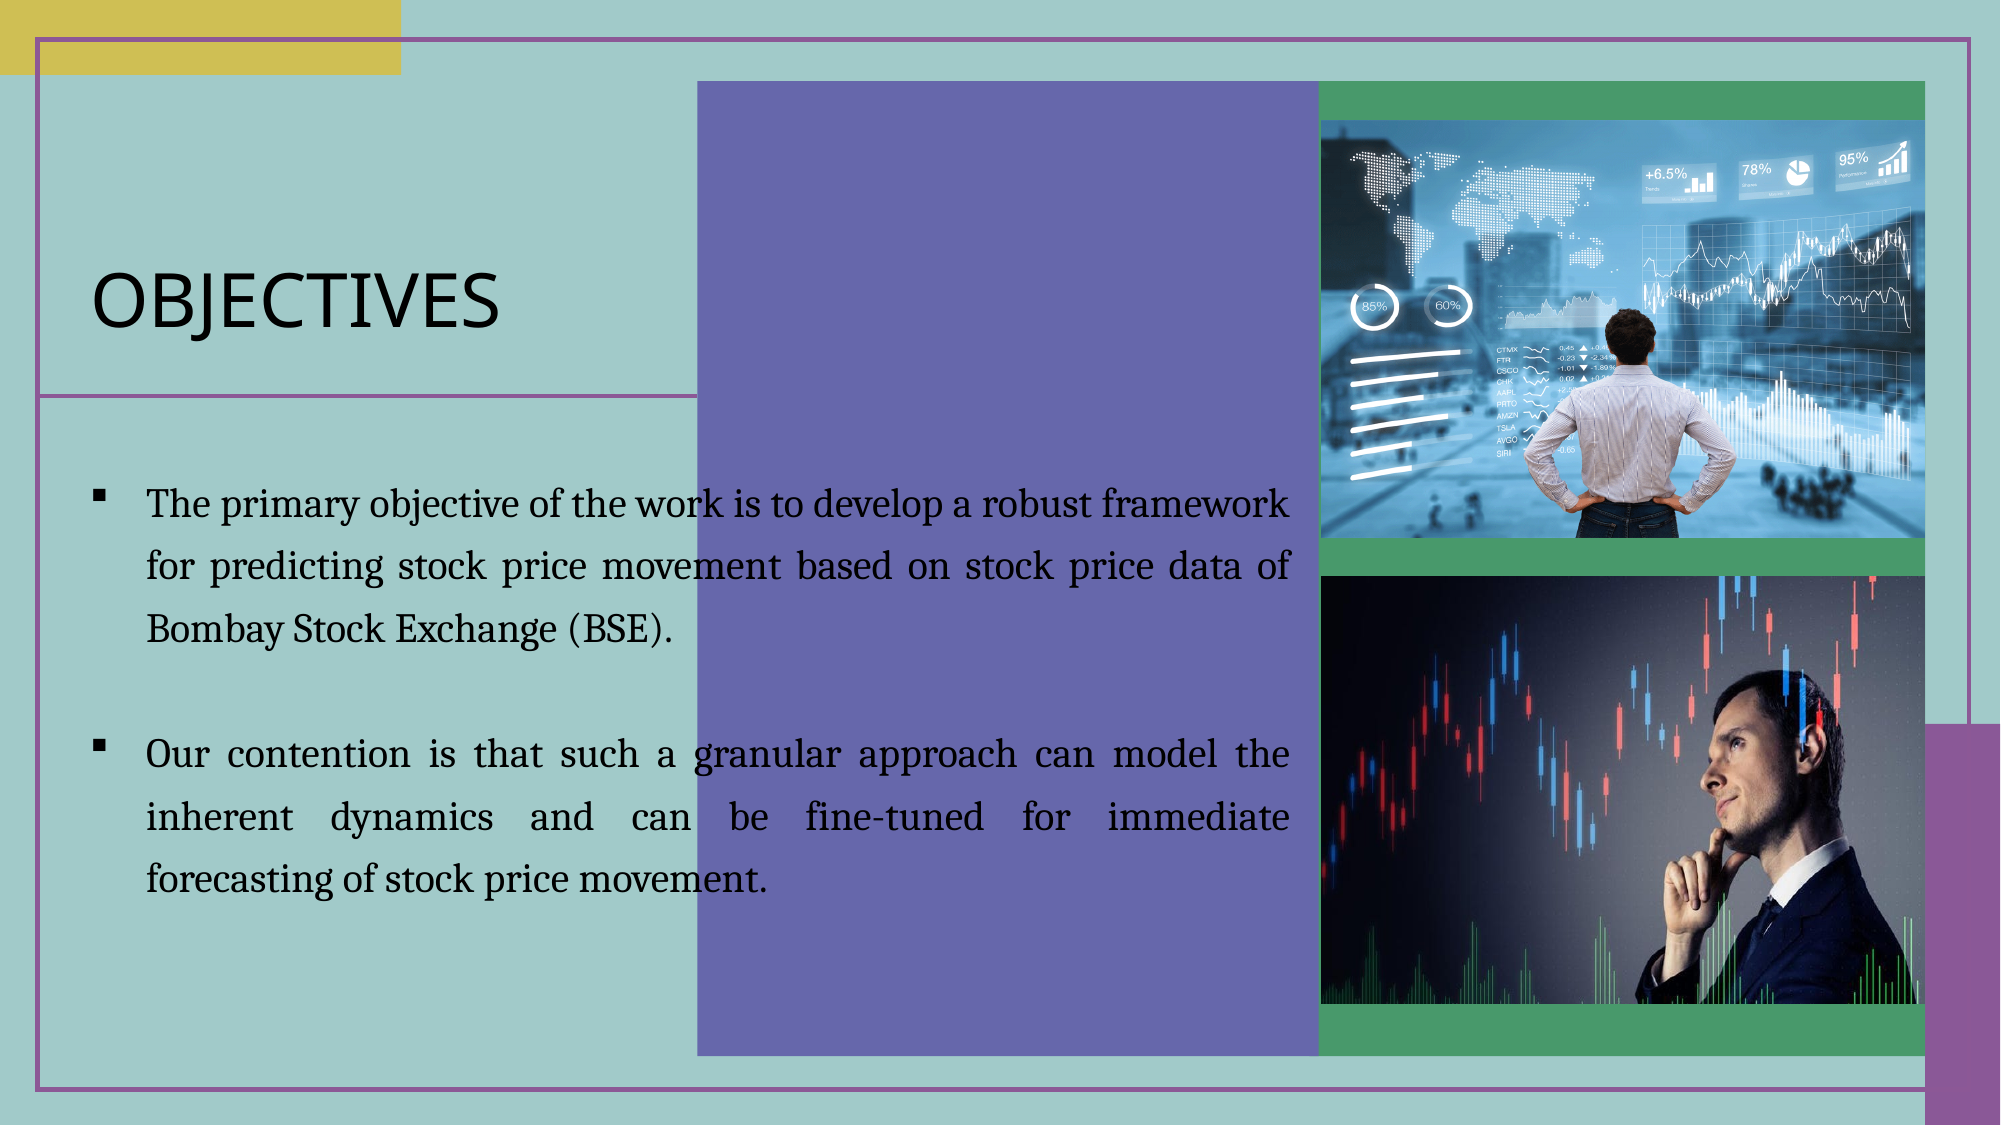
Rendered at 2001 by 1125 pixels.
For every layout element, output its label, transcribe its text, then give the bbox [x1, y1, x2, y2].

picture [1321, 576, 1925, 1005]
list The primary objective of the work is to develop a robust framework for predicting stock price movement based on stock price data of Bombay Stock Exchange (BSE). Our contention is that such a granular approach can model the inherent dynamics and can be fine-tuned for immediate forecasting of stock price movement. [75, 456, 1306, 990]
picture [1321, 120, 1925, 538]
title objectives [75, 224, 669, 369]
